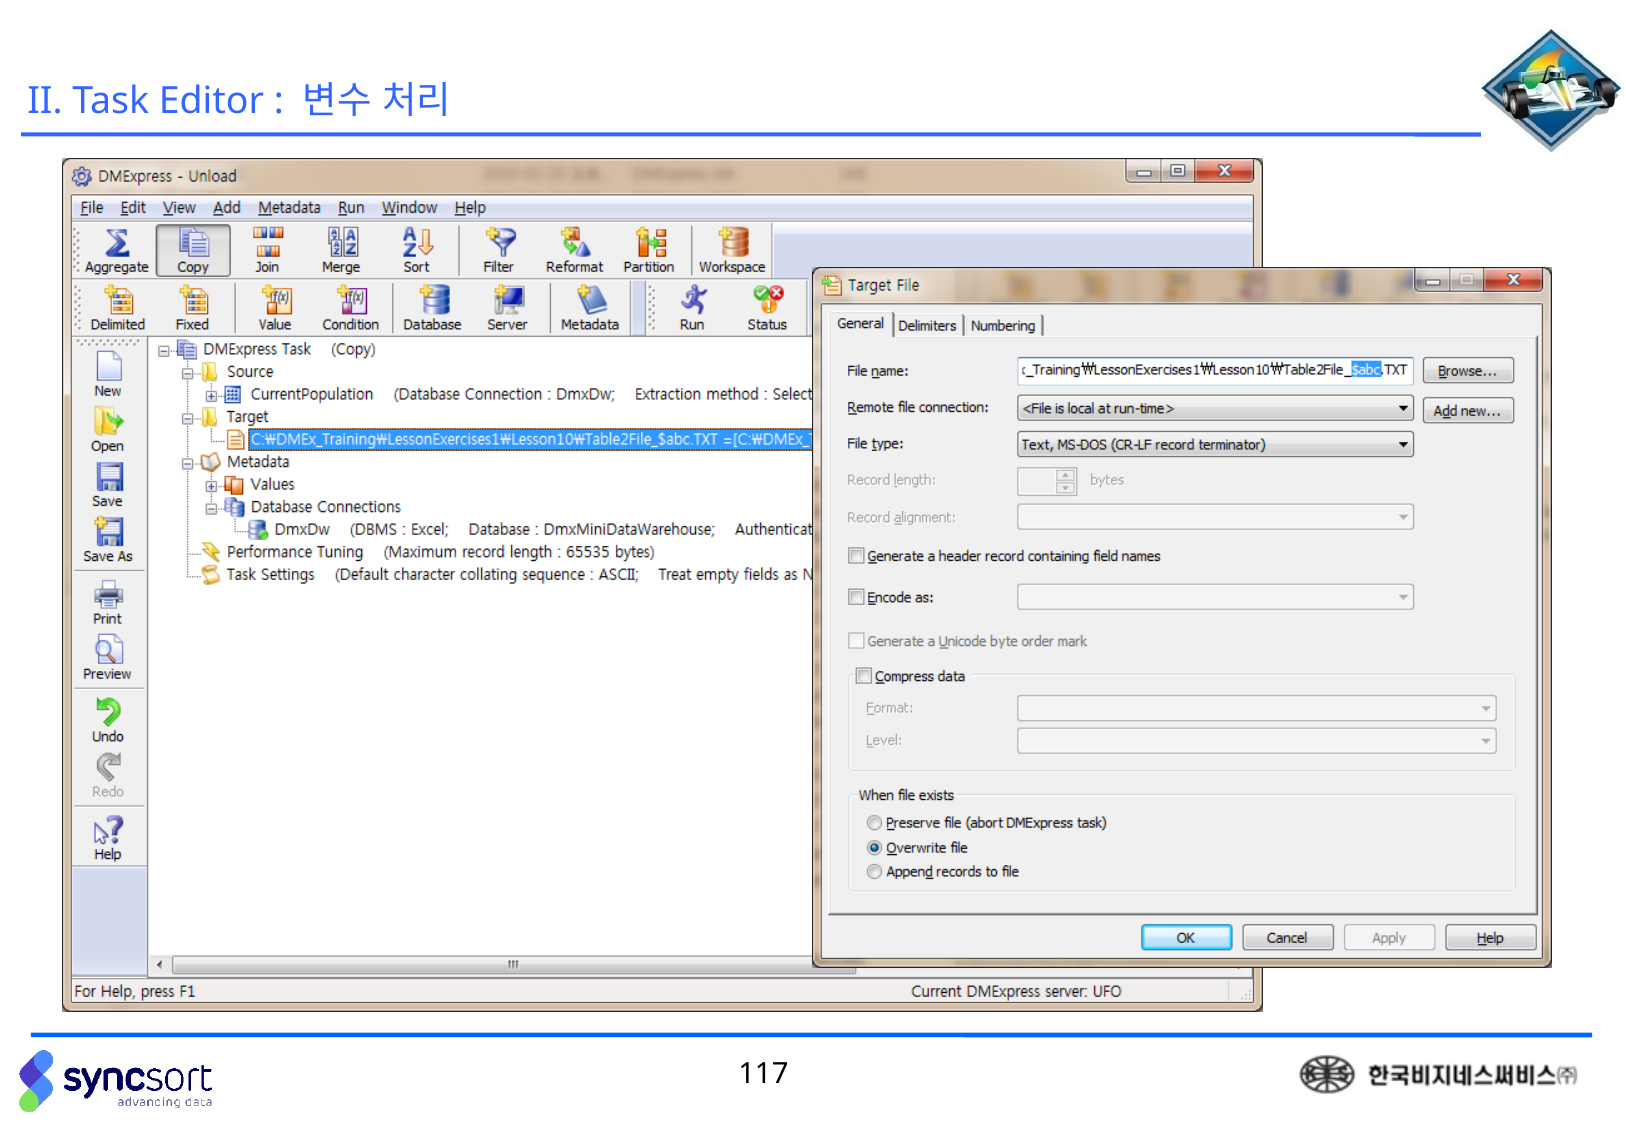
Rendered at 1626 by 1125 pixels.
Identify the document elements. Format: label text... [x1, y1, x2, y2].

picture [19, 1050, 212, 1112]
picture [1281, 1046, 1593, 1105]
picture [62, 158, 1552, 1012]
text_box II. Task Editor : 변수 처리 [12, 73, 1394, 124]
picture [1481, 29, 1621, 153]
